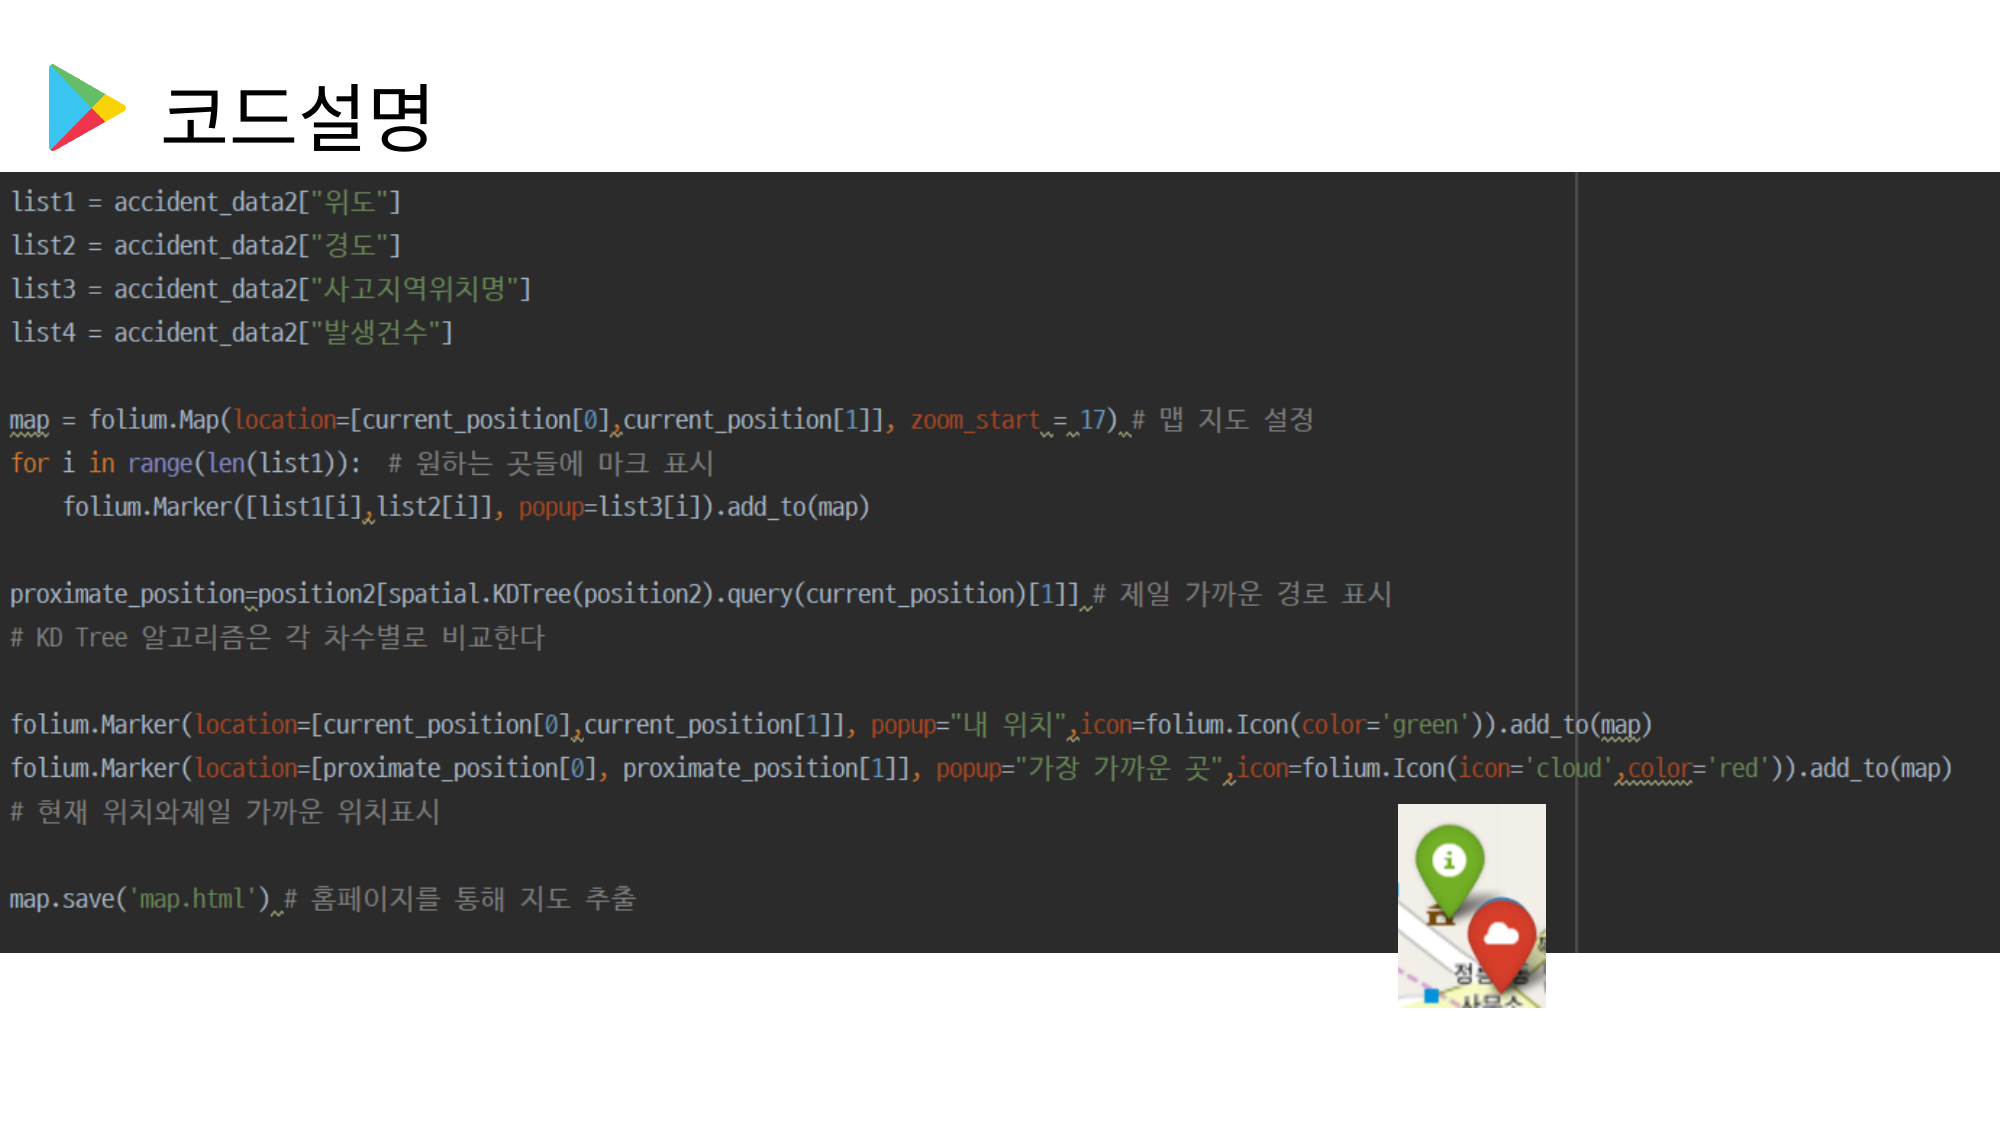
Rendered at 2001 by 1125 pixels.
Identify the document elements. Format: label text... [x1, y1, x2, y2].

picture [49, 64, 126, 151]
text_box 코드설명 [145, 64, 452, 170]
picture [0, 172, 2000, 1008]
